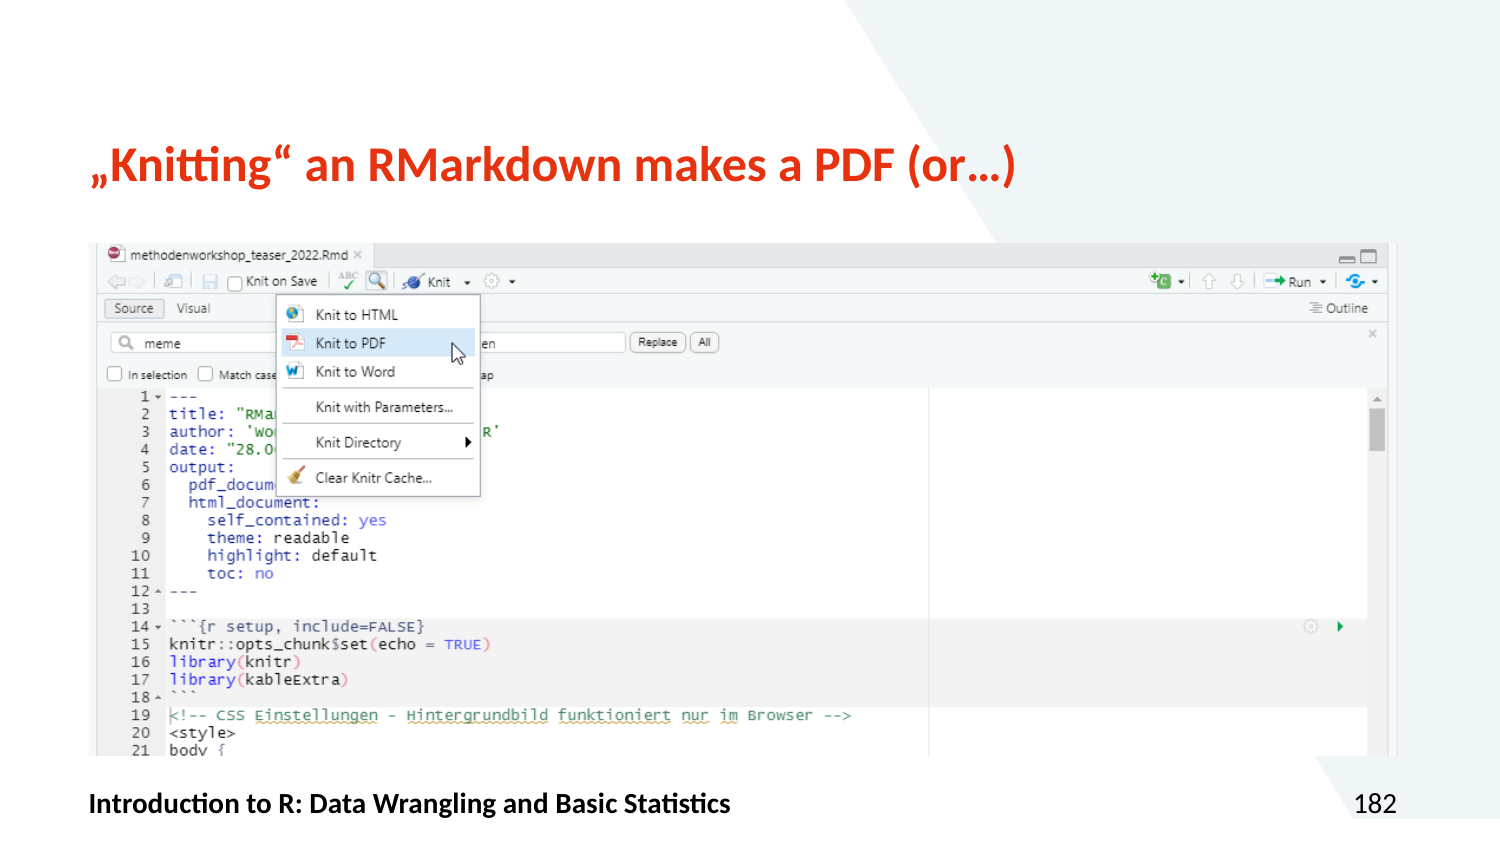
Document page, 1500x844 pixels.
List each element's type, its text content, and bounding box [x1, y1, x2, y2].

title „Knitting“ an RMarkdown makes a PDF (or…) [88, 129, 1398, 232]
slide_number 182 [1239, 785, 1398, 819]
picture [0, 0, 1500, 819]
footer Introduction to R: Data Wrangling and Basic Statistics [88, 785, 1217, 819]
